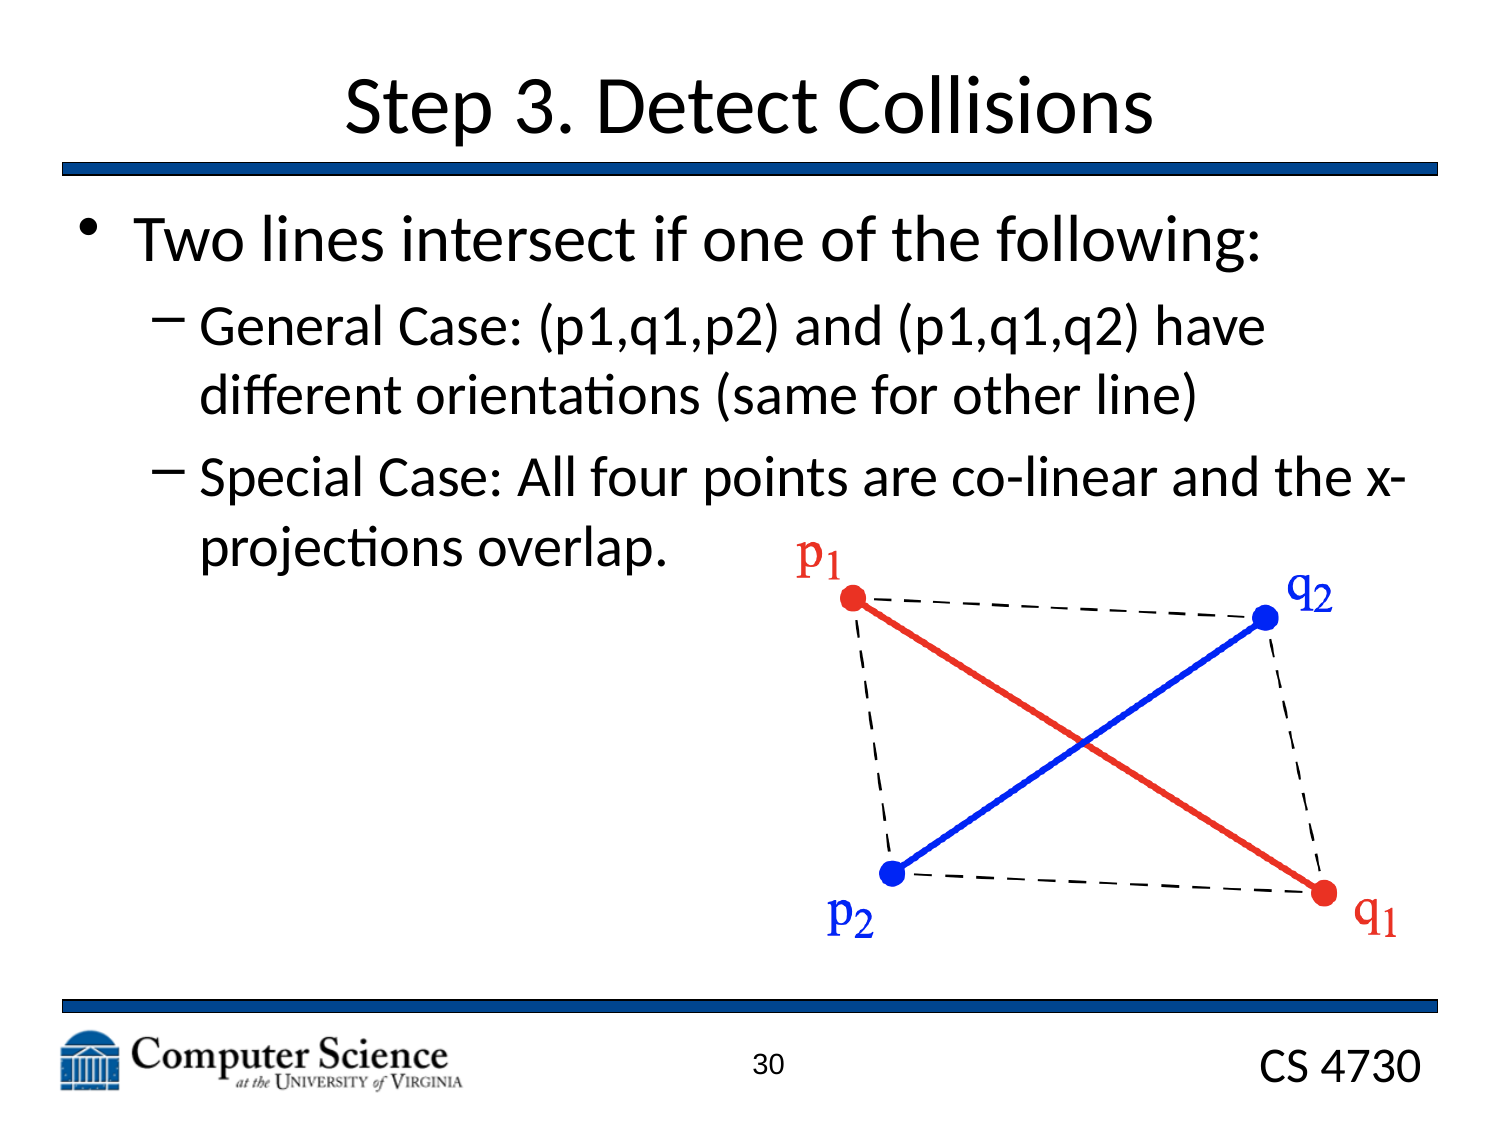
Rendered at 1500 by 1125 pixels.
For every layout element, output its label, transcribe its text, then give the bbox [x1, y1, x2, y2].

picture [50, 1024, 472, 1101]
list Two lines intersect if one of the following: General Case: (p1,q1,p2) and (p1,q1,q2) have different orientations (same for other line) Special Case: All four points are co-linear and the x-projections overlap. [62, 187, 1426, 951]
footer 30 [512, 1037, 1026, 1088]
picture [724, 512, 1463, 997]
title Step 3. Detect Collisions [62, 49, 1438, 151]
